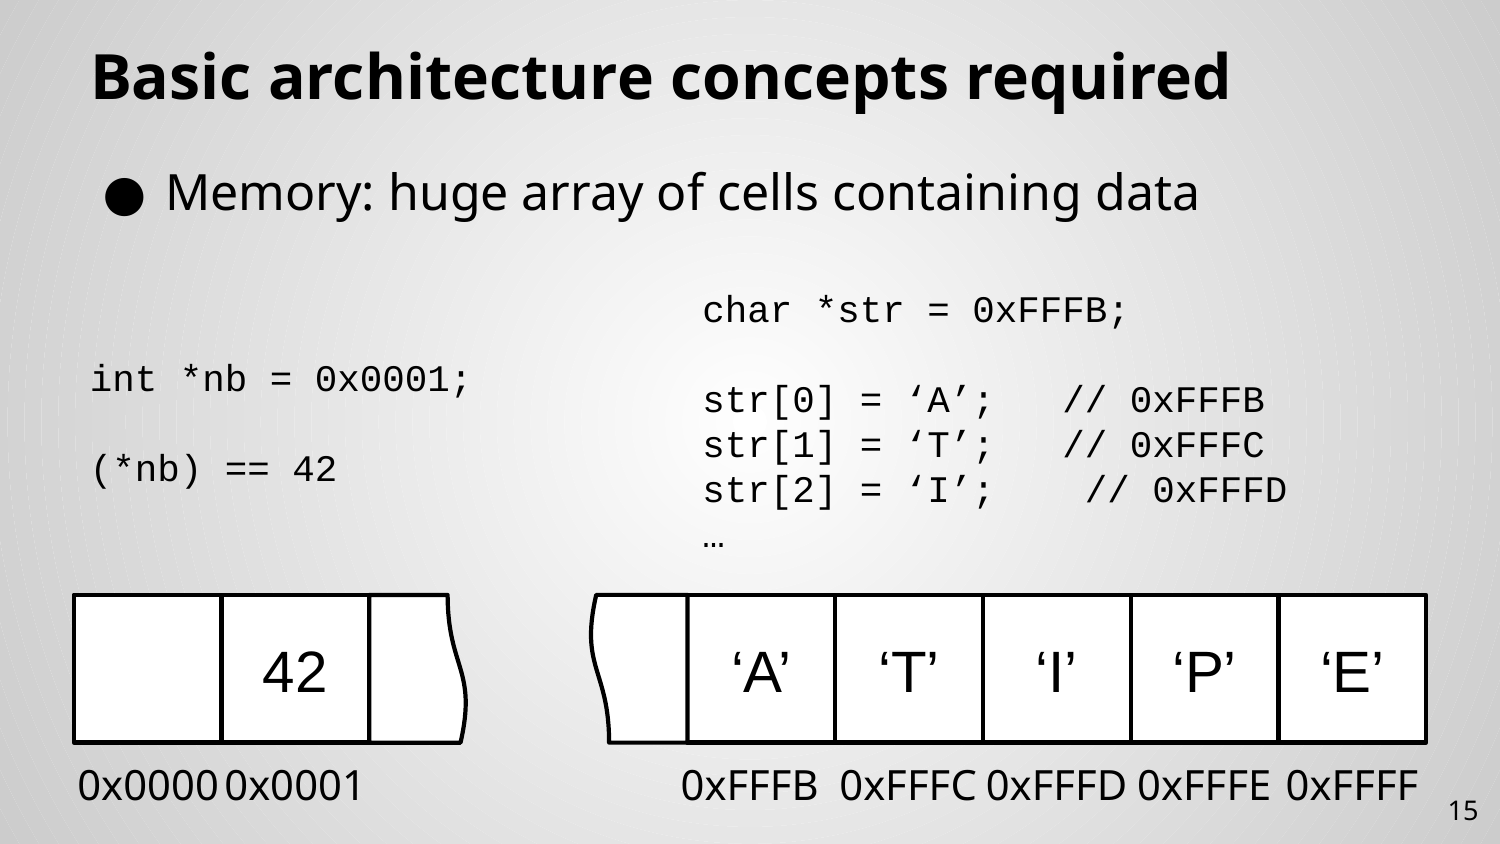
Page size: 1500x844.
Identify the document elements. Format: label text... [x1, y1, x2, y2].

title Basic architecture concepts required [75, 33, 1425, 128]
text_box char *str = 0xFFFB; str[0] = ‘A’; // 0xFFFB str[1] = ‘T’; // 0xFFFC str[2] = ‘I’; // 0xFFFD … [687, 277, 1425, 563]
list Memory: huge array of cells containing data [75, 145, 1425, 593]
slide_number 15 [1403, 779, 1494, 844]
text_box int *nb = 0x0001; (*nb) == 42 [74, 346, 499, 496]
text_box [40, 594, 1460, 818]
